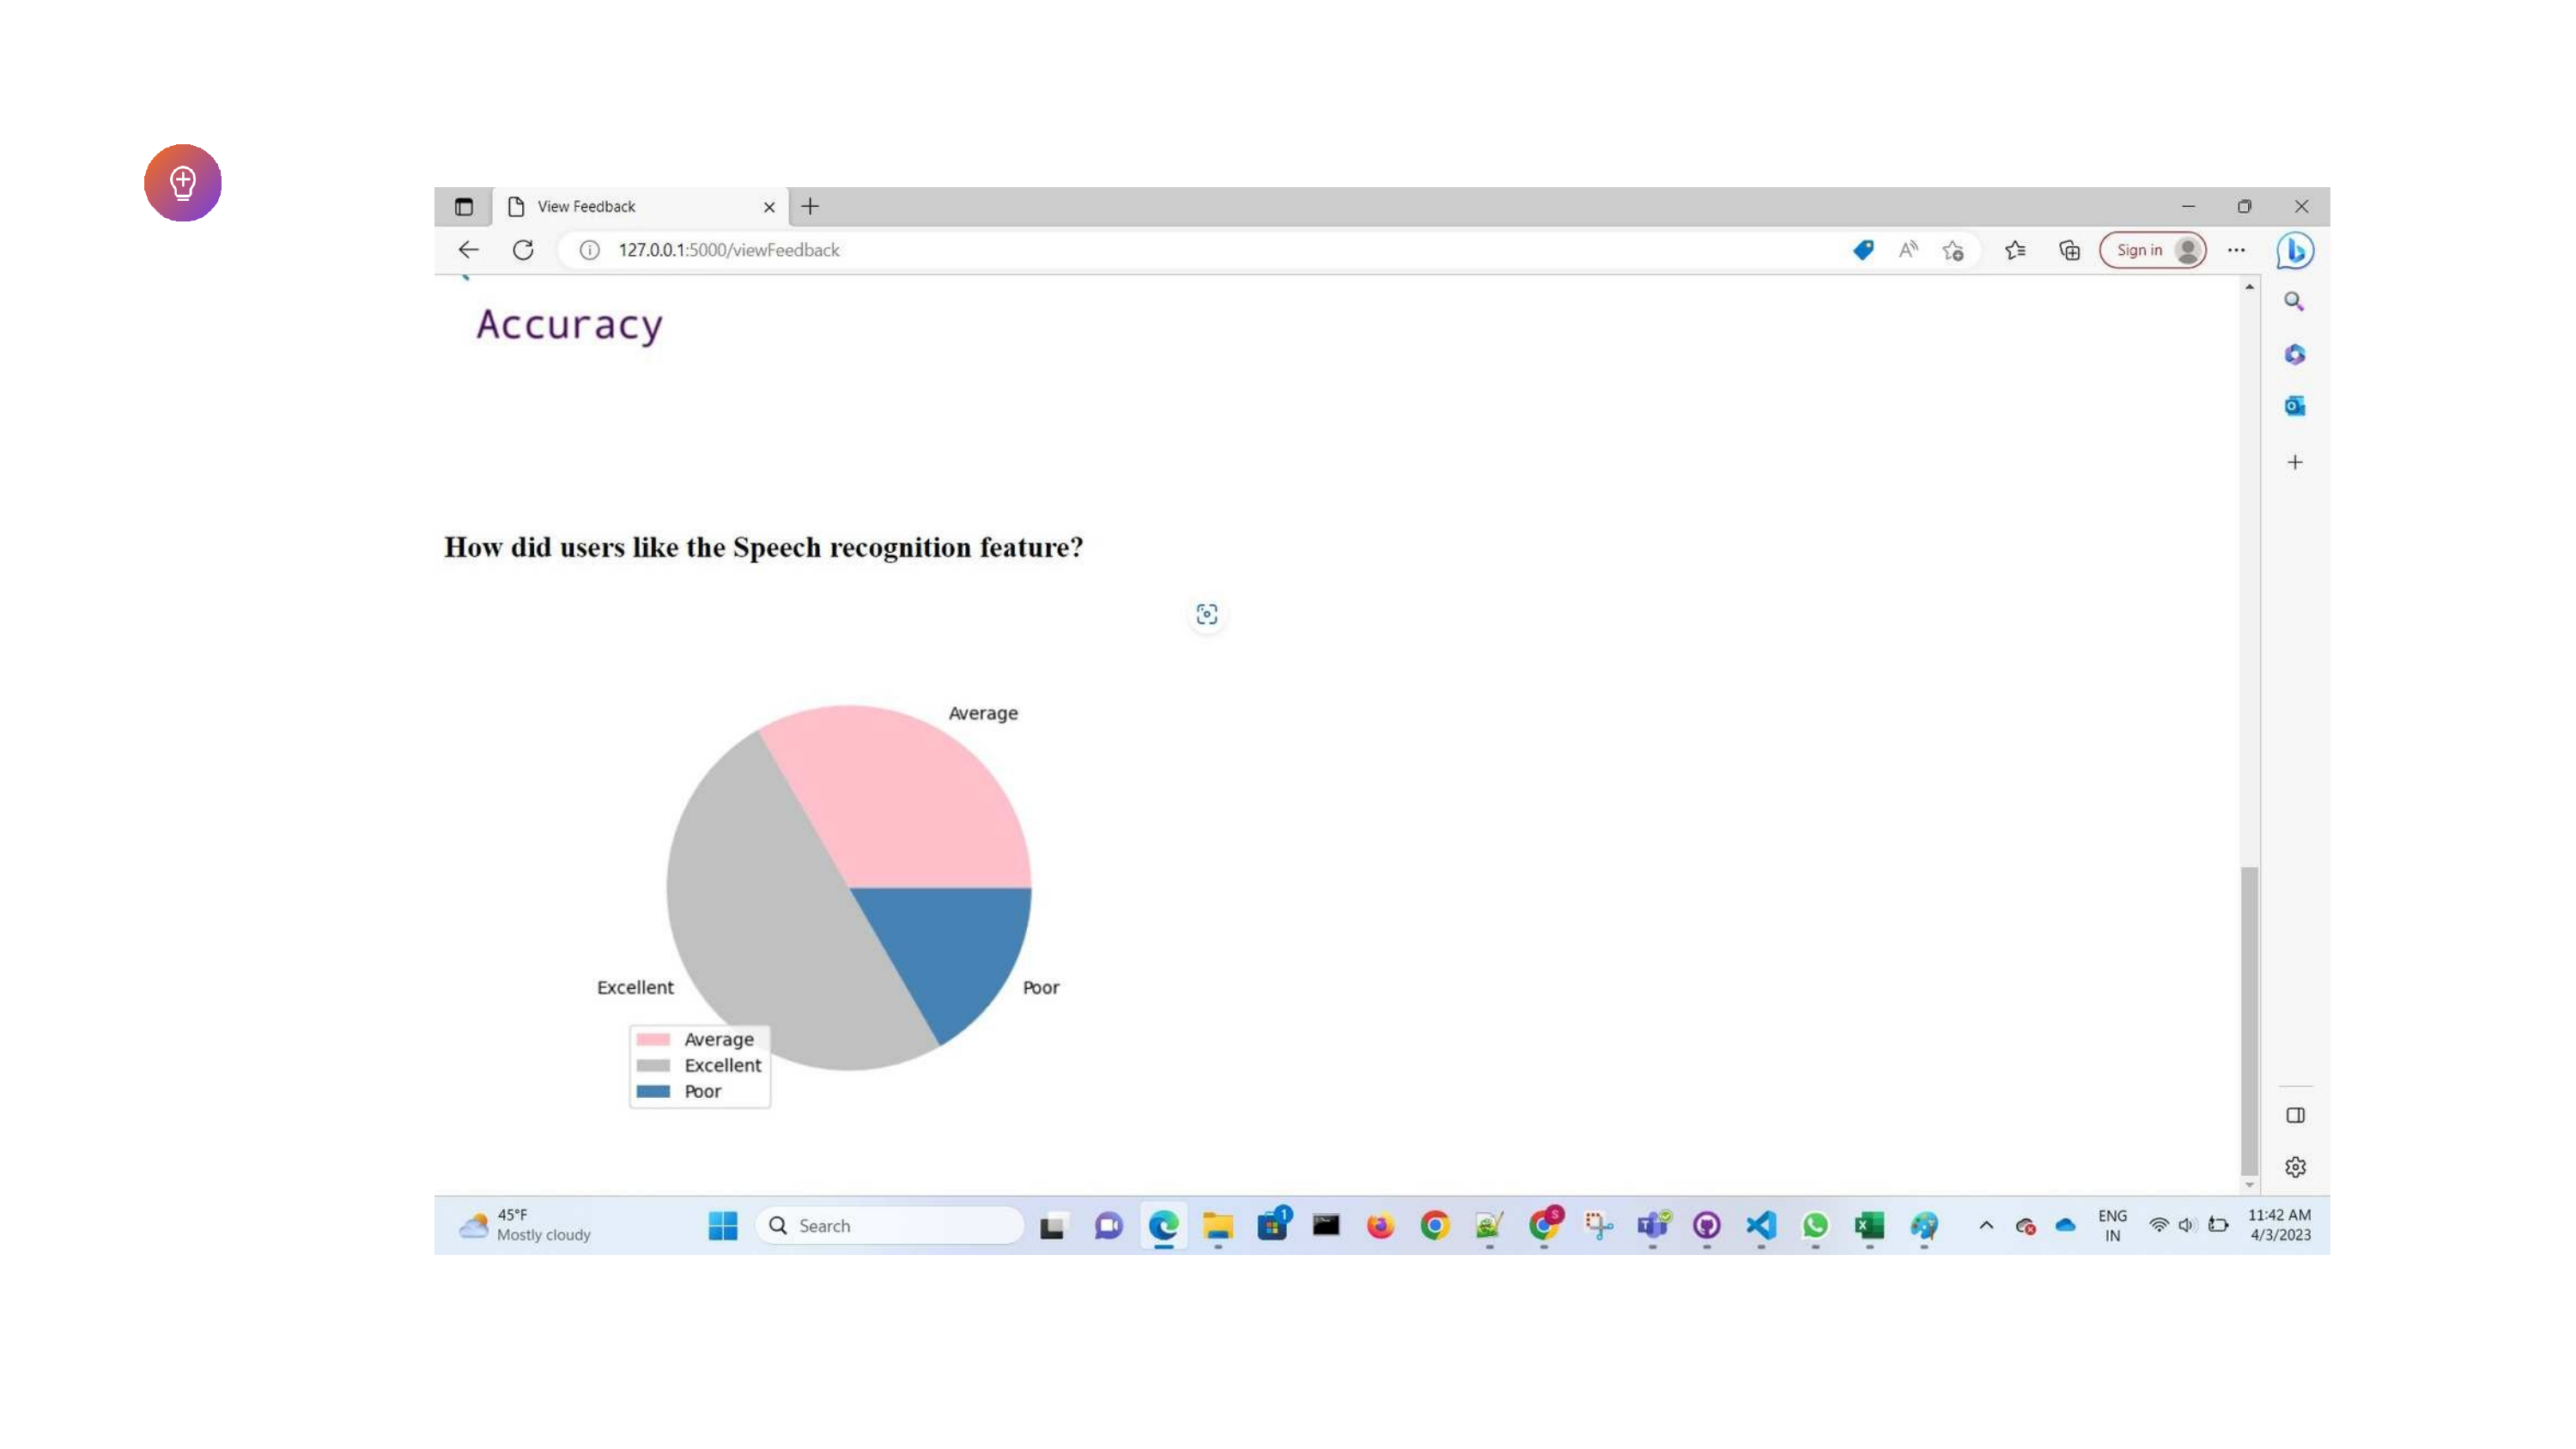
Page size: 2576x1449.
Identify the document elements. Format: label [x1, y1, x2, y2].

picture [434, 187, 2331, 1255]
picture [144, 144, 222, 221]
